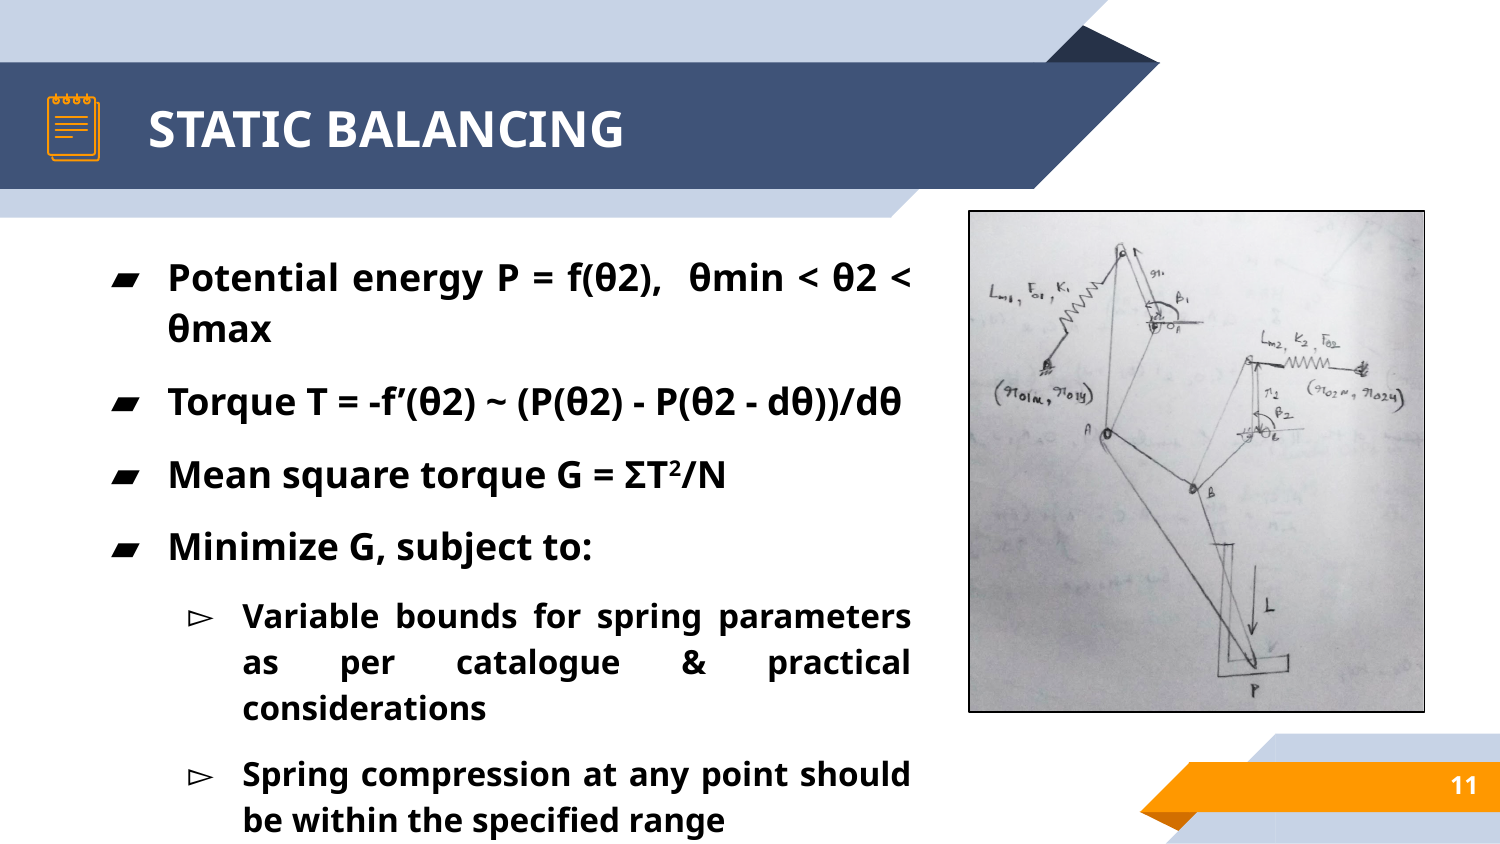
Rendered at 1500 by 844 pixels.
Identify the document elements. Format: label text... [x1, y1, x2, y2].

slide_number 11 [1249, 760, 1494, 813]
list Potential energy P = f(θ2), θmin < θ2 < θmax Torque T = -f’(θ2) ~ (P(θ2) - P(θ2 - dθ))/dθ Mean square torque G = ΣT2/N Minimize G, subject to: Variable bounds for spring parameters as per catalogue & practical considerations Spring compression at any point should be within the specified range [2, 232, 928, 764]
picture [946, 212, 1447, 711]
title STATIC BALANCING [133, 64, 997, 190]
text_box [47, 93, 100, 161]
